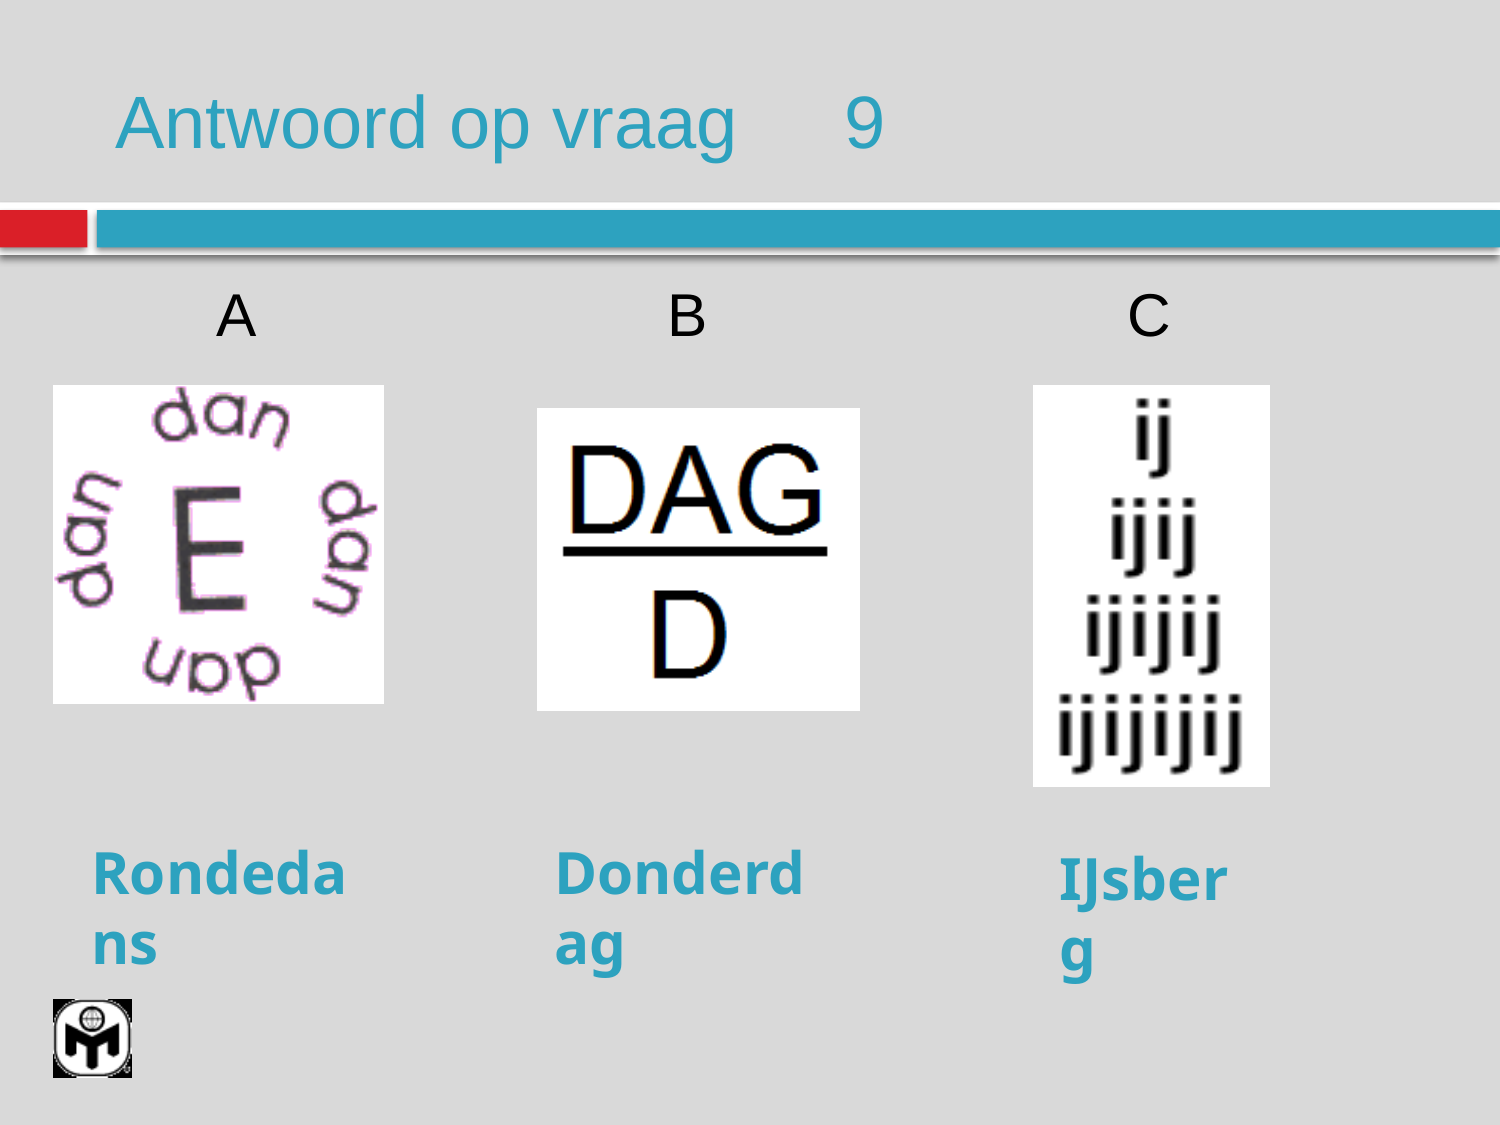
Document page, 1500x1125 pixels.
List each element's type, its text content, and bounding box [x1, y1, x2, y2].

table_header C [945, 274, 1340, 433]
picture [1033, 385, 1270, 788]
table_header A [101, 274, 452, 433]
text_box Donderdag [539, 828, 843, 984]
title Antwoord op vraag 9 [100, 37, 1438, 200]
picture [537, 408, 860, 711]
text_box IJsberg [1045, 834, 1258, 990]
picture [52, 385, 385, 705]
text_box Rondedans [76, 828, 384, 984]
table_header B [452, 274, 945, 433]
picture [52, 999, 132, 1078]
